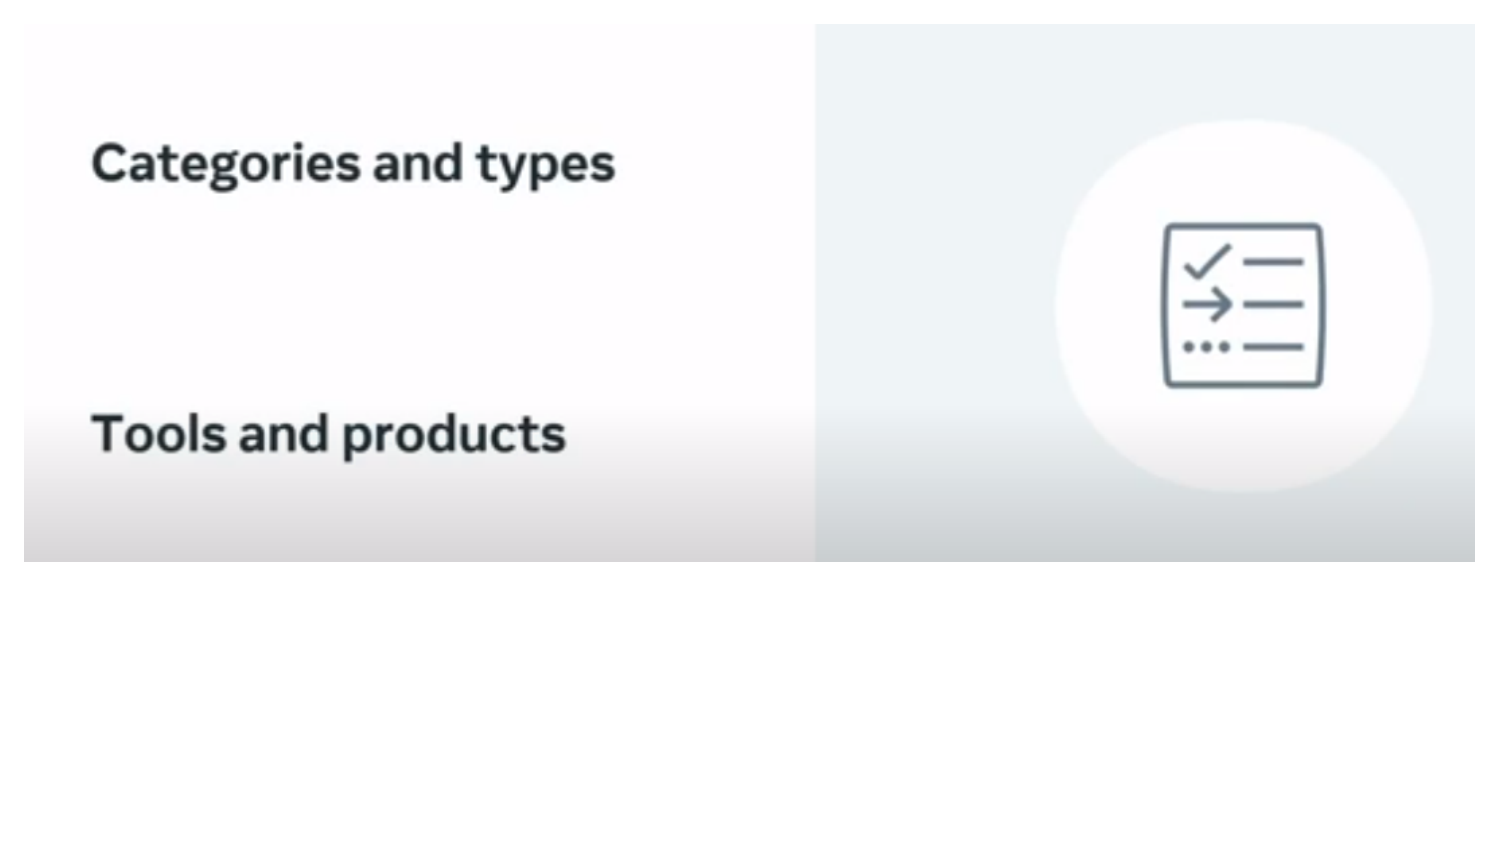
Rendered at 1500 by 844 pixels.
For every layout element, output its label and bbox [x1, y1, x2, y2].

picture [24, 24, 1476, 562]
